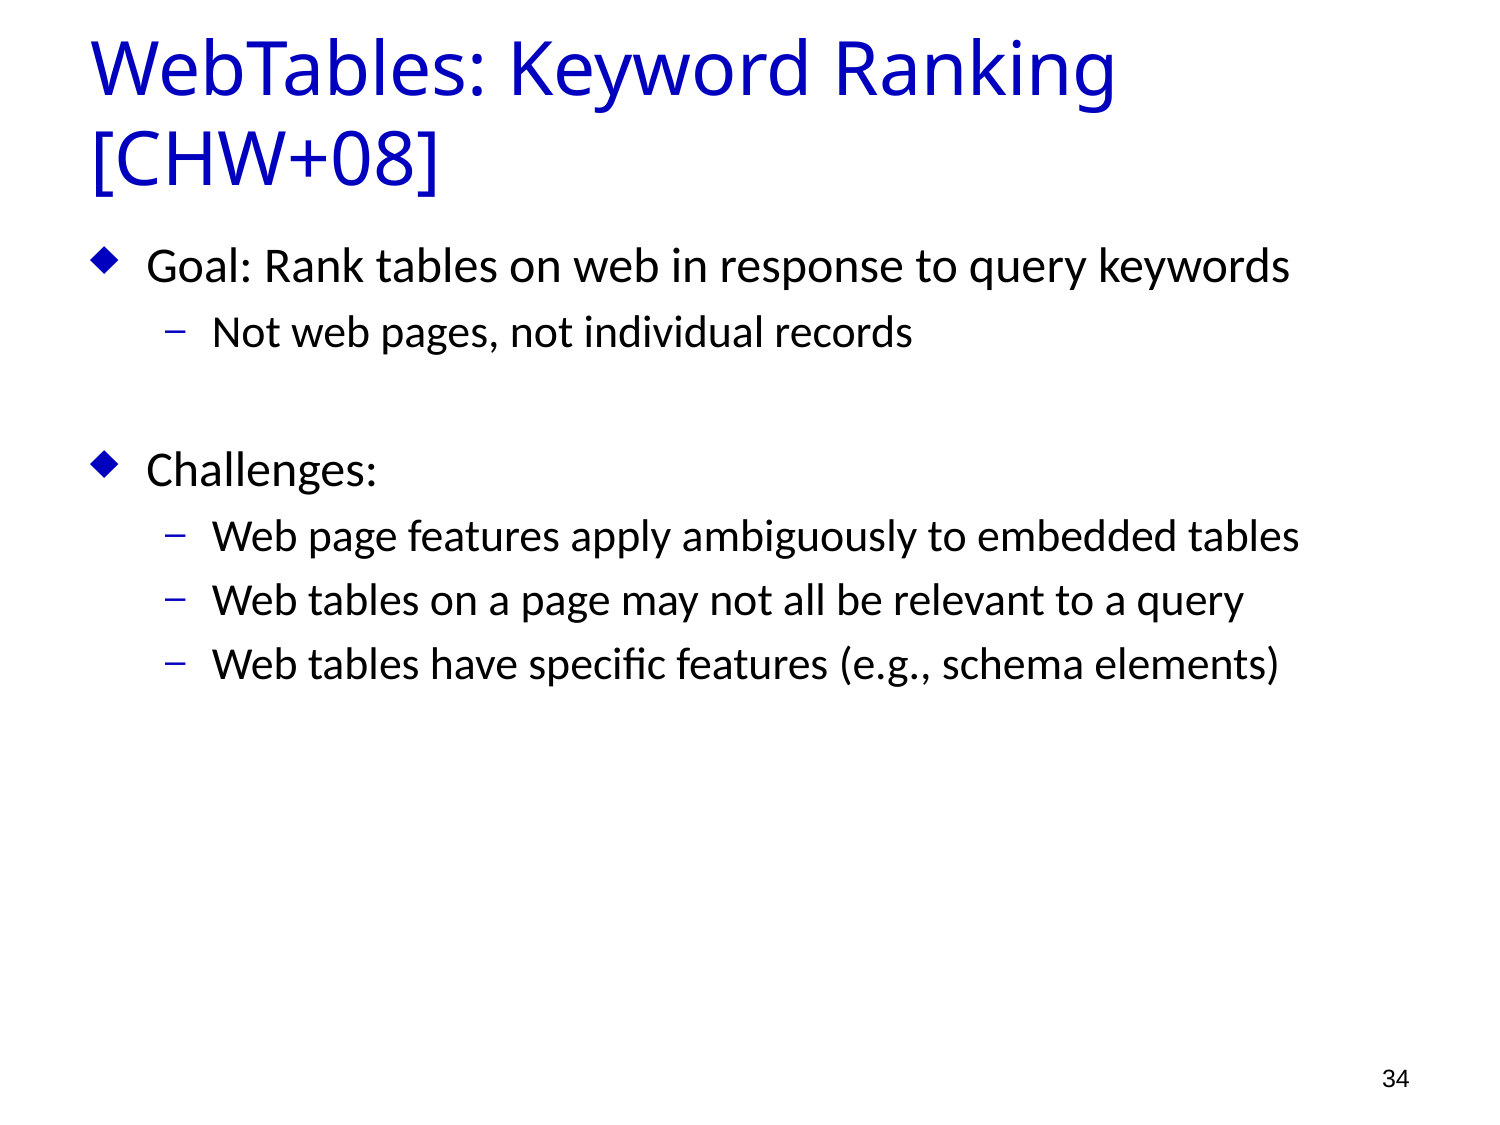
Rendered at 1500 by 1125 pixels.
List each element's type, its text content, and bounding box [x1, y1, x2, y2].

title WebTables: Keyword Ranking [CHW+08] [74, 45, 1426, 176]
list Goal: Rank tables on web in response to query keywords Not web pages, not individual records Challenges: Web page features apply ambiguously to embedded tables Web tables on a page may not all be relevant to a query Web tables have specific features (e.g., schema elements) [74, 224, 1500, 963]
slide_number 34 [1074, 1025, 1425, 1100]
